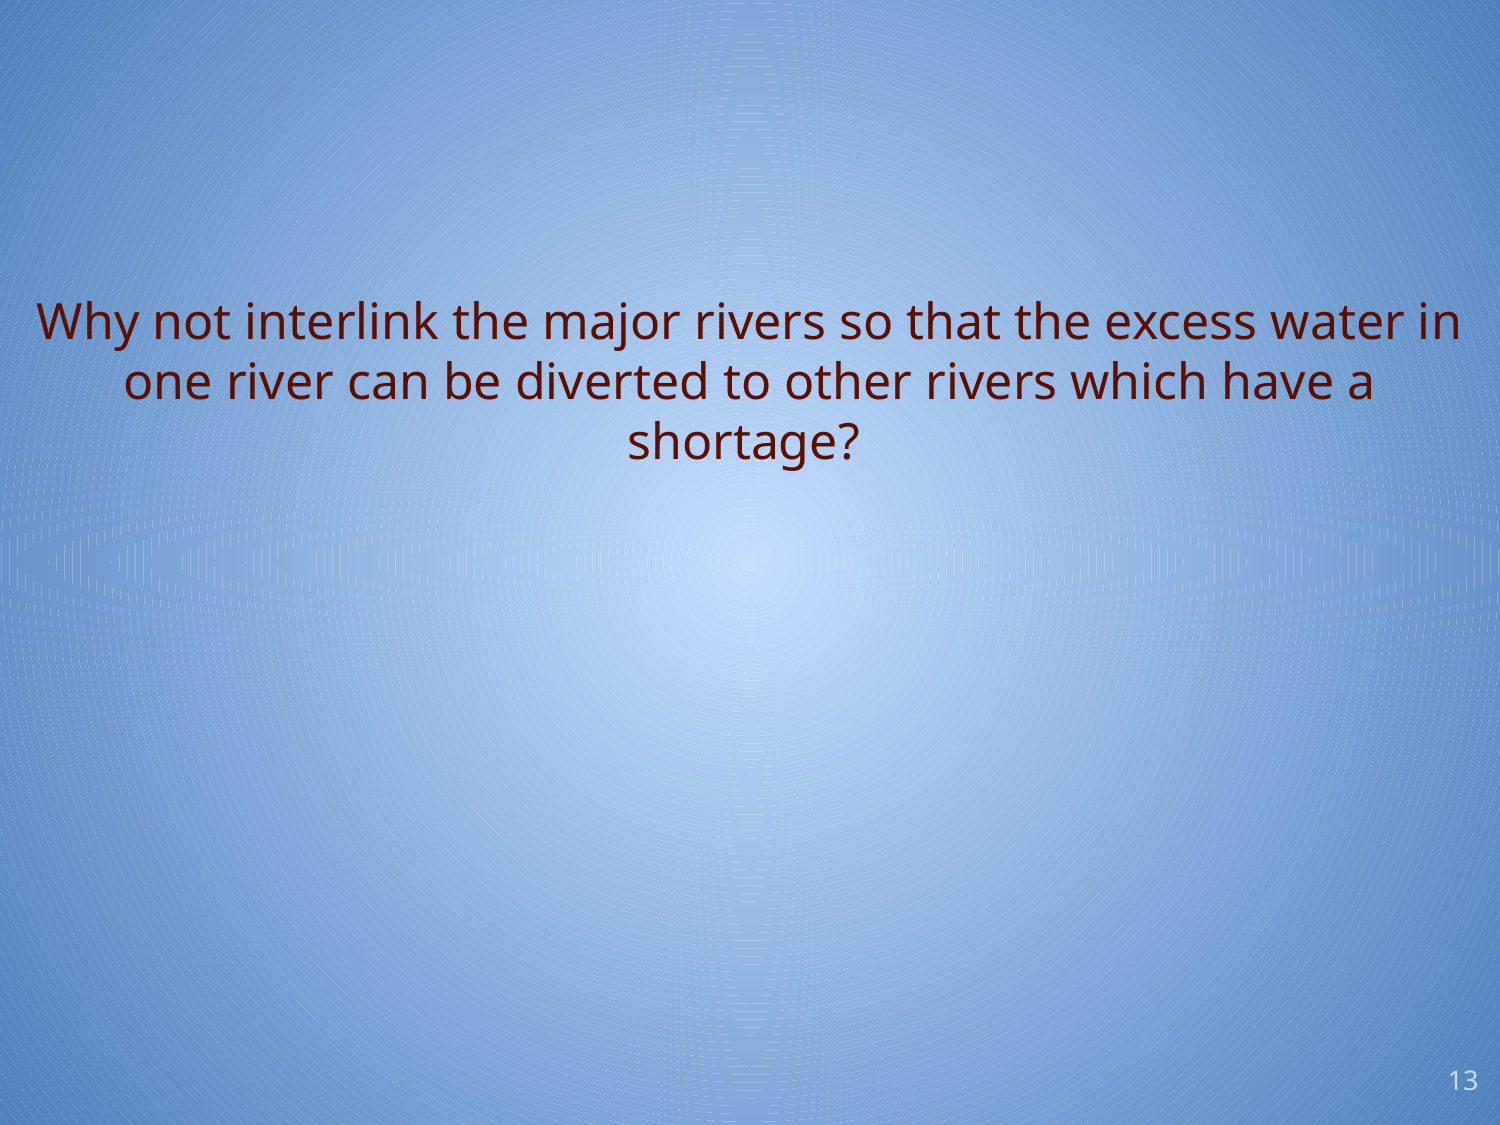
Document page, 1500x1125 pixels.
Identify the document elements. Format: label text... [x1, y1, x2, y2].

list Why not interlink the major rivers so that the excess water in one river can be diverted to other rivers which have a shortage? [0, 275, 1500, 1118]
slide_number 13 [1403, 1038, 1494, 1125]
